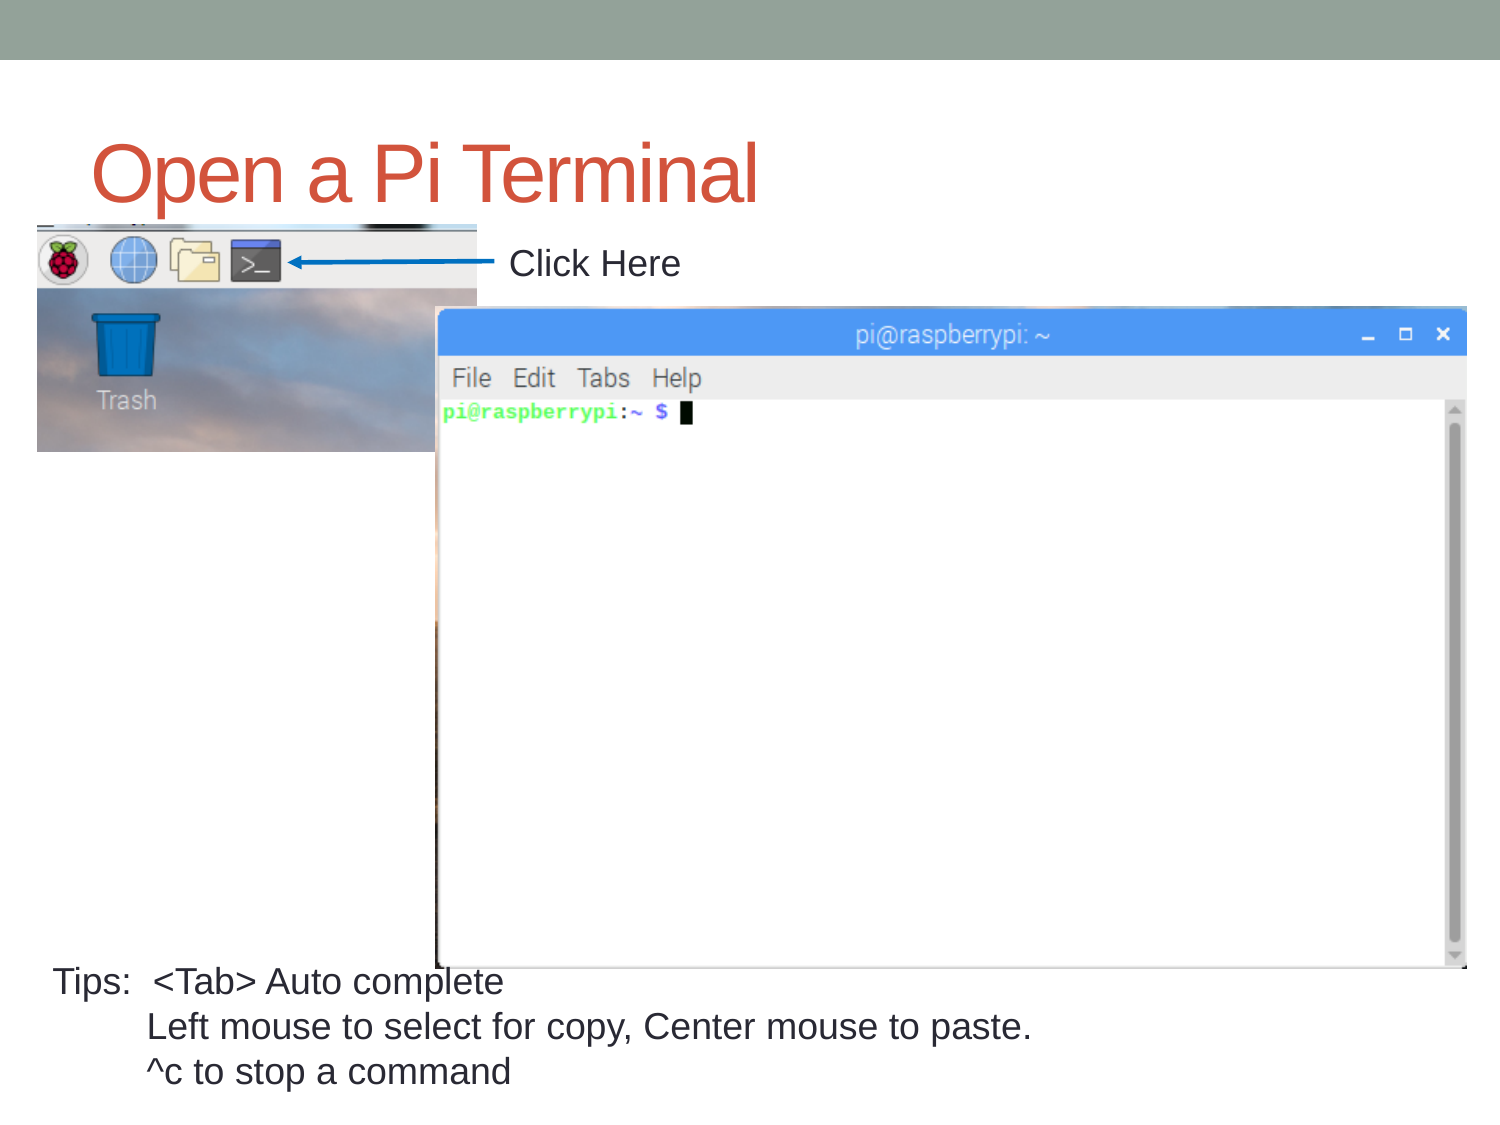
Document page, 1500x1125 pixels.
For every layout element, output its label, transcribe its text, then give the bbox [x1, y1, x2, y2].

picture [434, 305, 1467, 969]
text_box Tips: <Tab> Auto complete Left mouse to select for copy, Center mouse to paste. ^c to stop a command [37, 949, 1425, 1100]
title Open a Pi Terminal [75, 87, 1425, 250]
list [37, 224, 477, 452]
text_box Click Here [494, 231, 745, 291]
